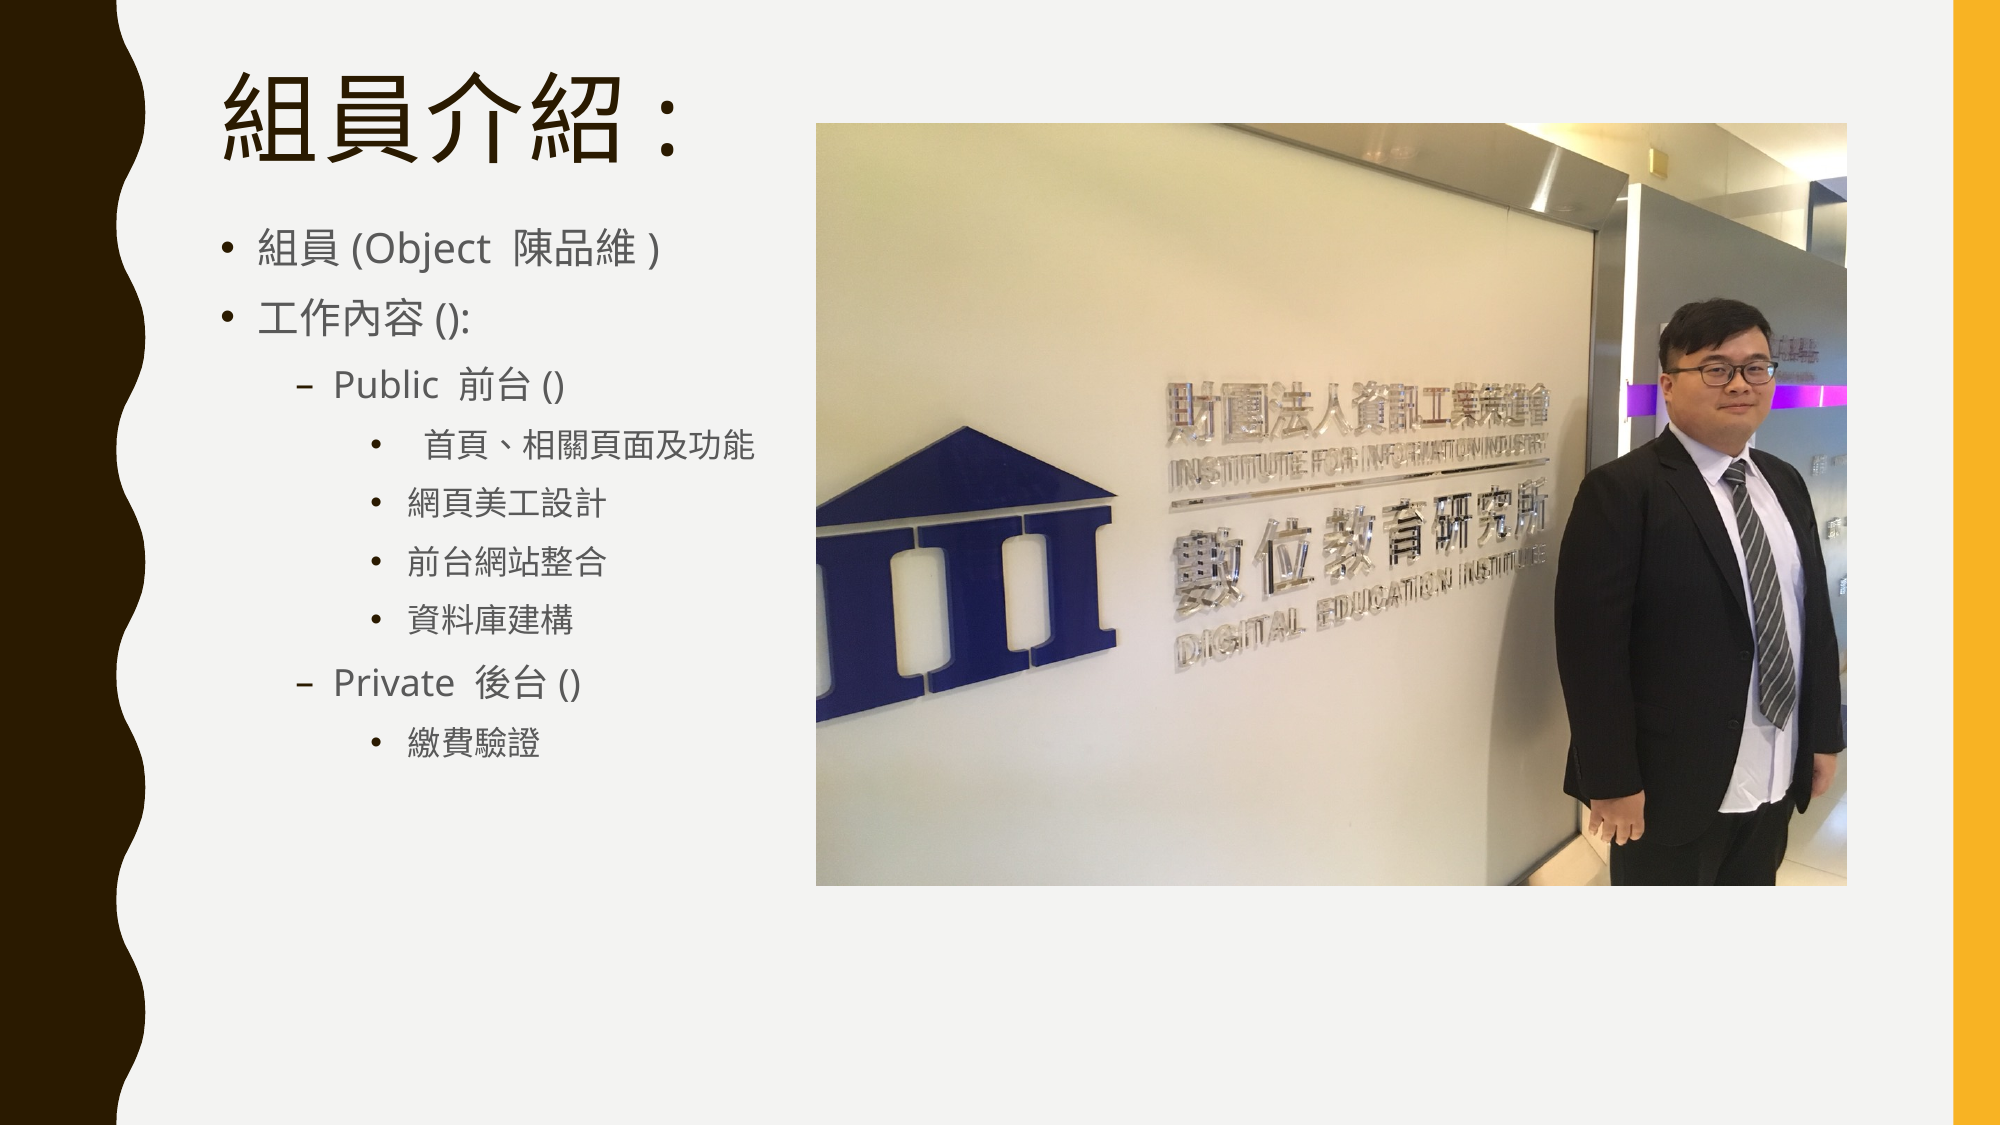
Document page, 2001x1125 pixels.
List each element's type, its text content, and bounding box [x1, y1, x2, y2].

list 組員(Object 陳品維) 工作內容(): Public 前台() 首頁、相關頁面及功能 網頁美工設計 前台網站整合 資料庫建構 Private 後台() 繳費驗證 [205, 209, 1875, 965]
title 組員介紹: [205, 62, 1875, 186]
picture [816, 123, 1847, 886]
